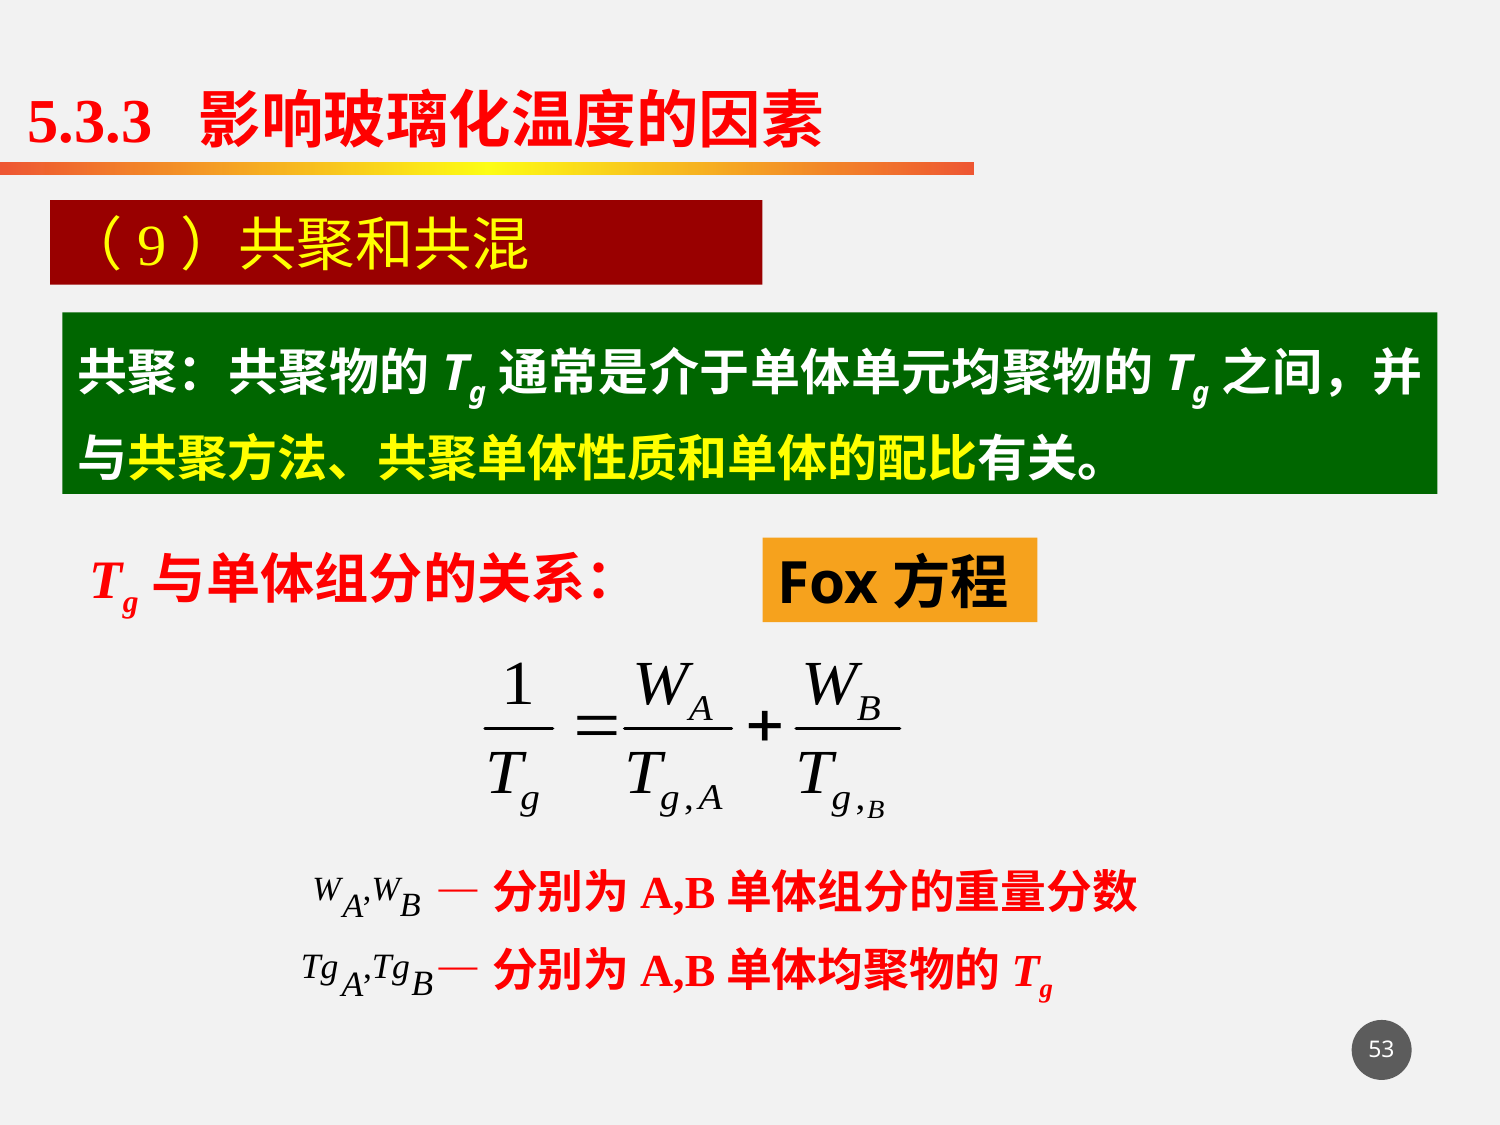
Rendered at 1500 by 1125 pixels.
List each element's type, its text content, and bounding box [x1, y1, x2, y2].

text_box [299, 855, 1231, 1008]
text_box Fox方程 [762, 537, 1038, 623]
text_box Tg与单体组分的关系： [75, 537, 800, 627]
text_box 共聚：共聚物的Tg通常是介于单体单元均聚物的Tg之间，并与共聚方法、共聚单体性质和单体的配比有关。 [62, 312, 1438, 494]
text_box 5.3.3 影响玻璃化温度的因素 [12, 50, 988, 163]
slide_number 53 [1351, 1019, 1412, 1080]
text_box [473, 644, 914, 833]
text_box （9）共聚和共混 [50, 200, 763, 285]
